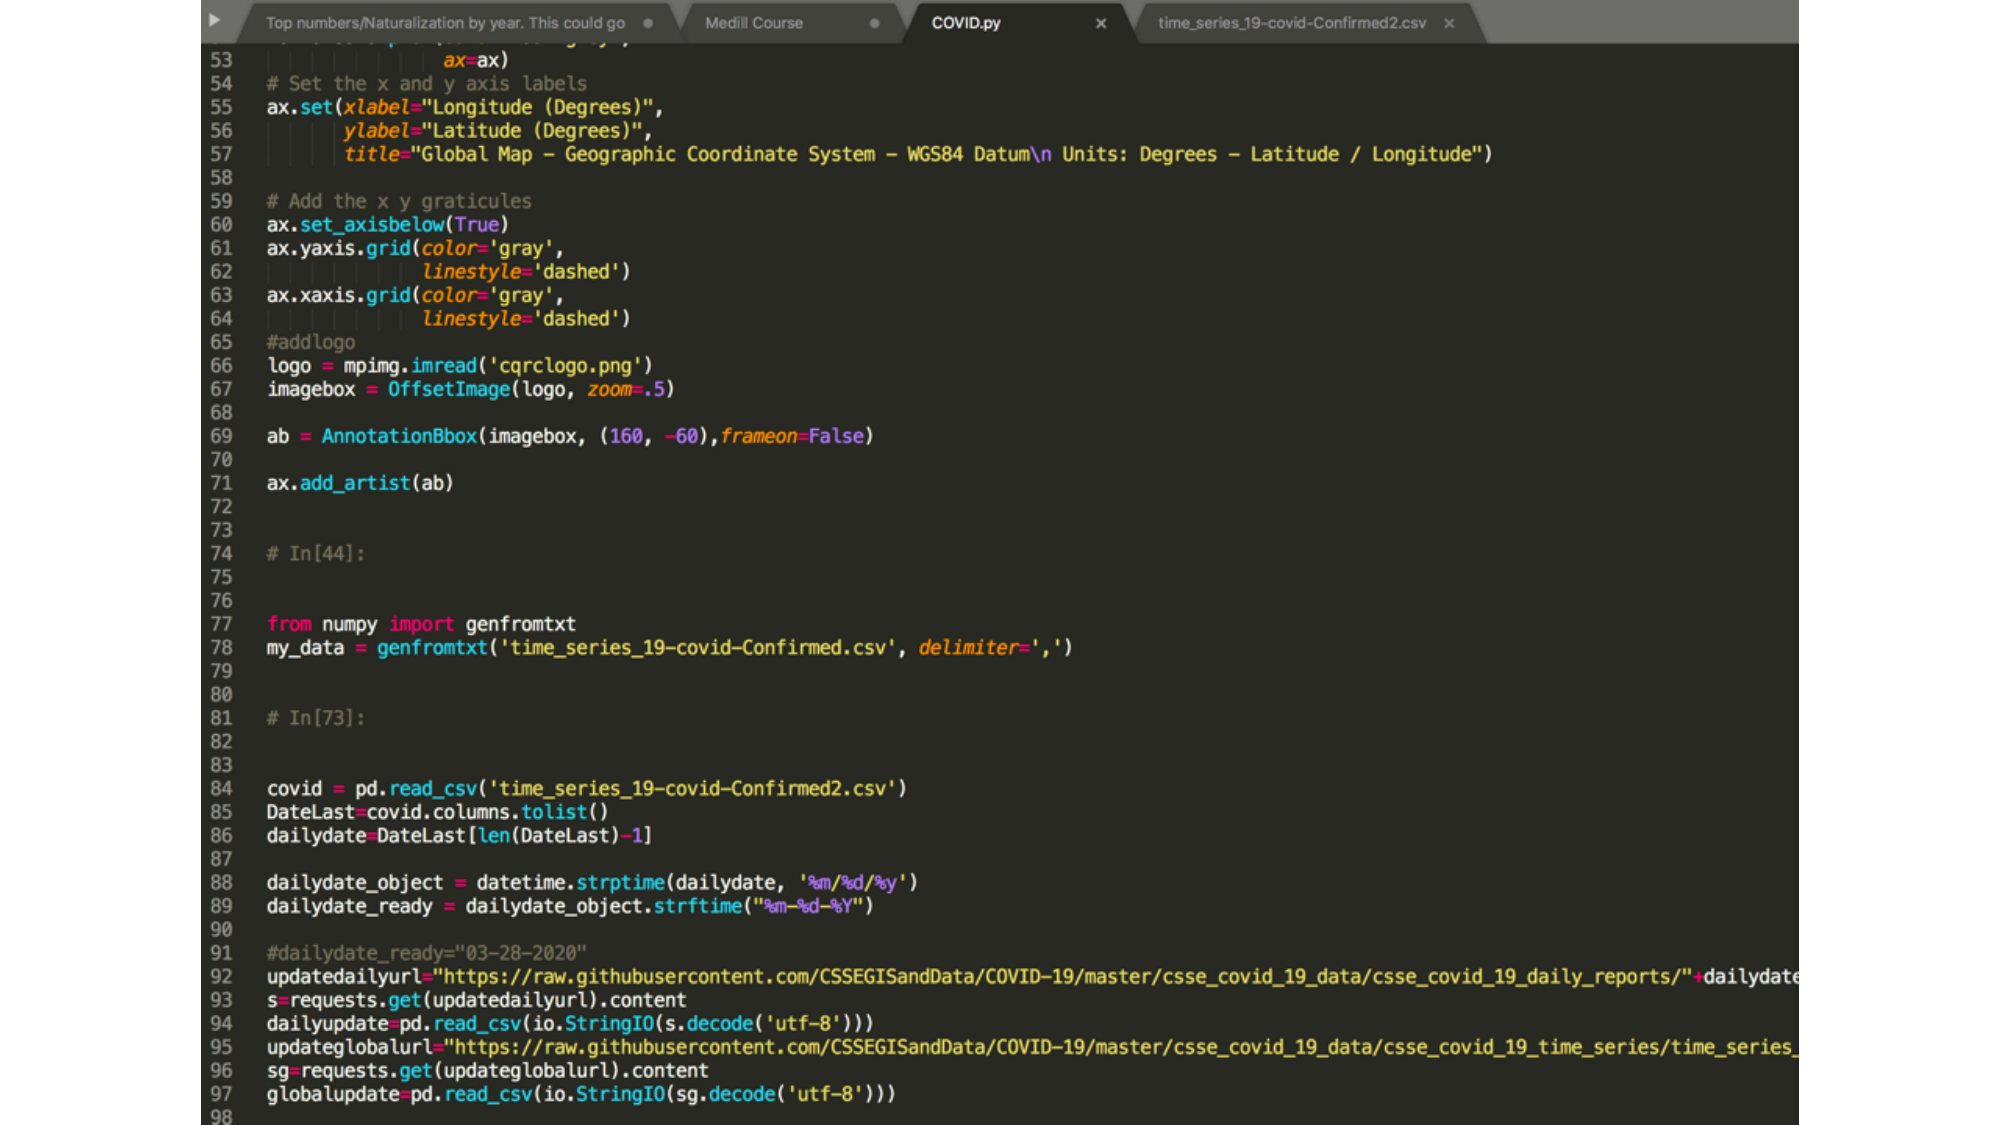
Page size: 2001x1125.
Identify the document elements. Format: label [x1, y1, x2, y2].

picture [201, 0, 1799, 1125]
